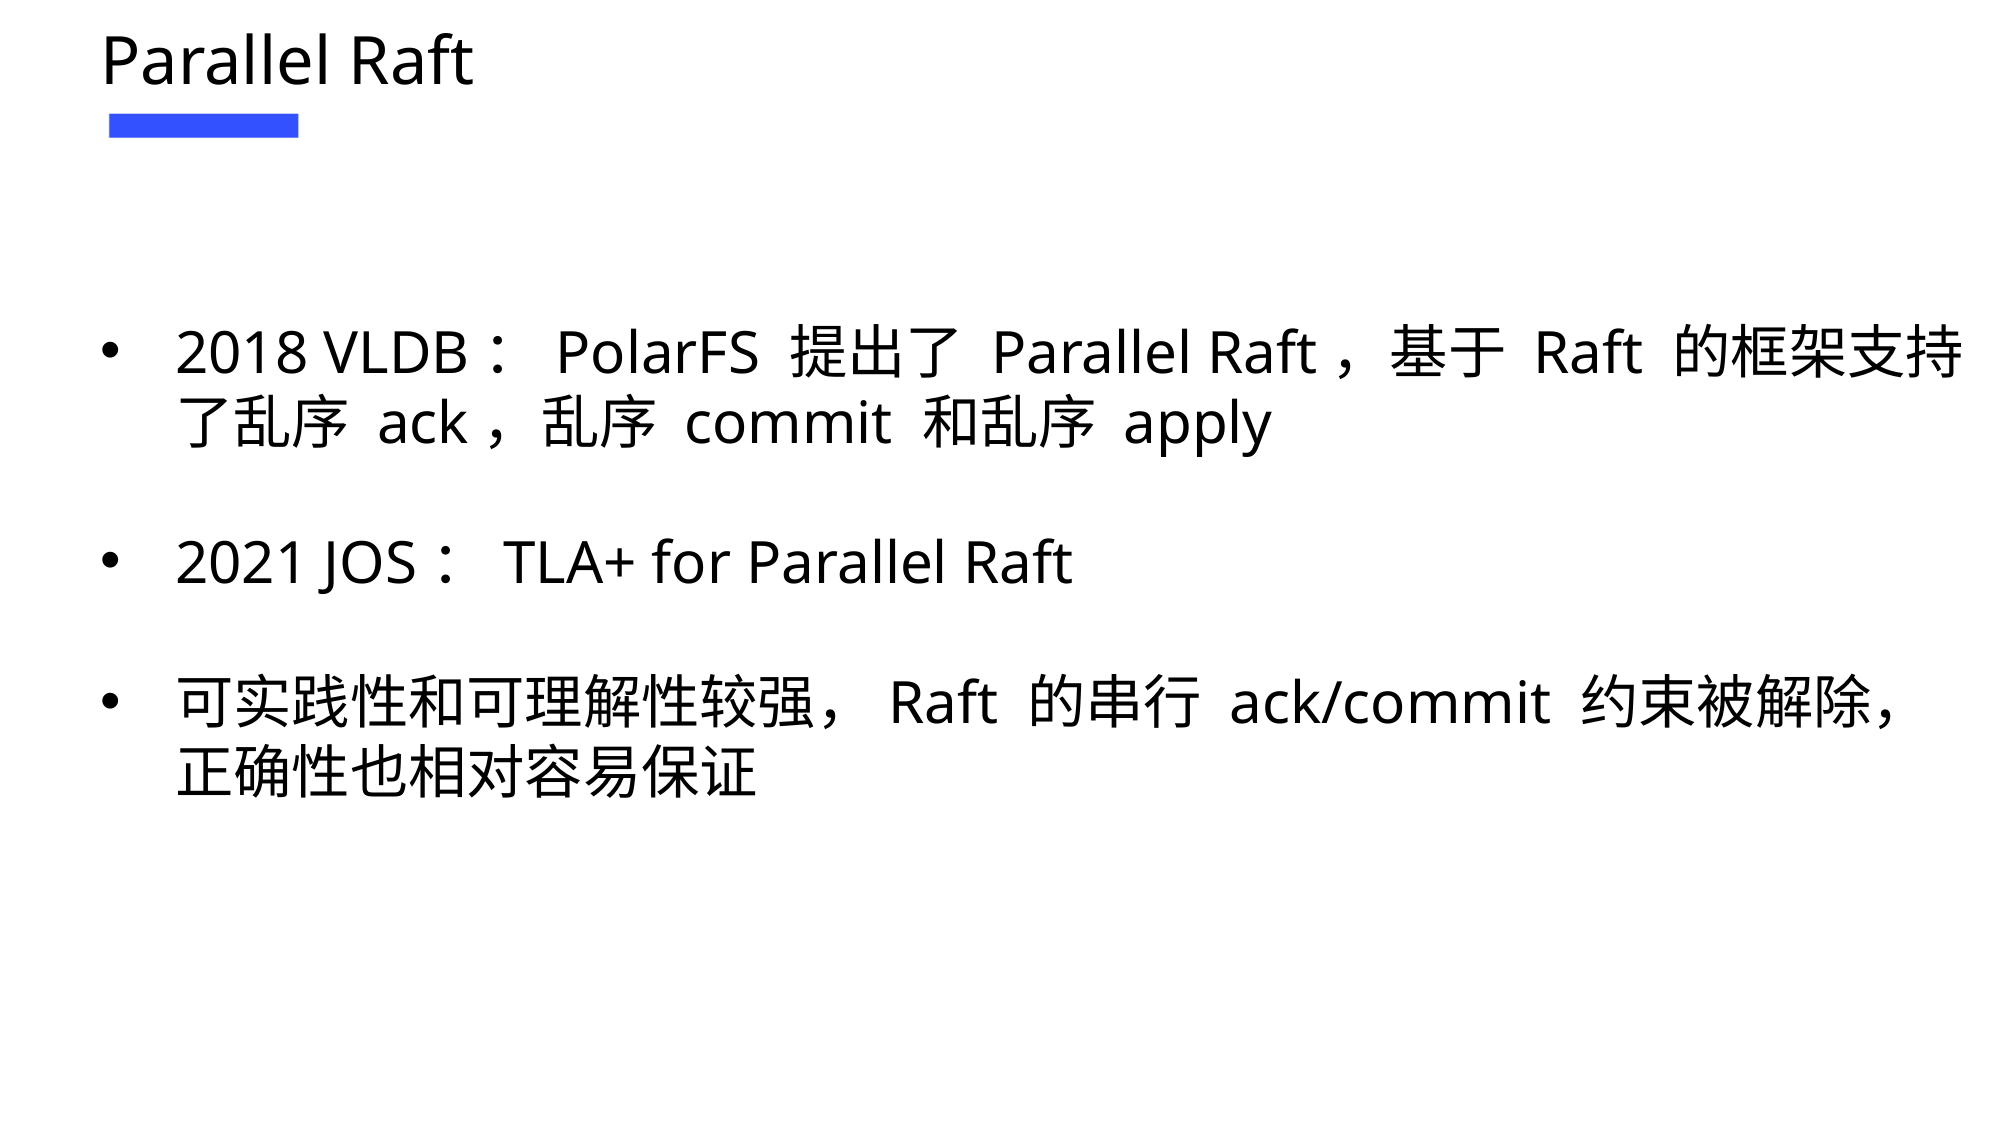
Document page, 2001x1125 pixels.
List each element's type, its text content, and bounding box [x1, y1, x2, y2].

text_box 2018 VLDB：PolarFS 提出了 Parallel Raft，基于 Raft 的框架支持了乱序 ack，乱序 commit 和乱序 apply 2021 JOS：TLA+ for Parallel Raft 可实践性和可理解性较强，Raft 的串行 ack/commit 约束被解除，正确性也相对容易保证 [85, 307, 2000, 813]
text_box Parallel Raft [85, 10, 1082, 106]
picture [0, 90, 347, 162]
